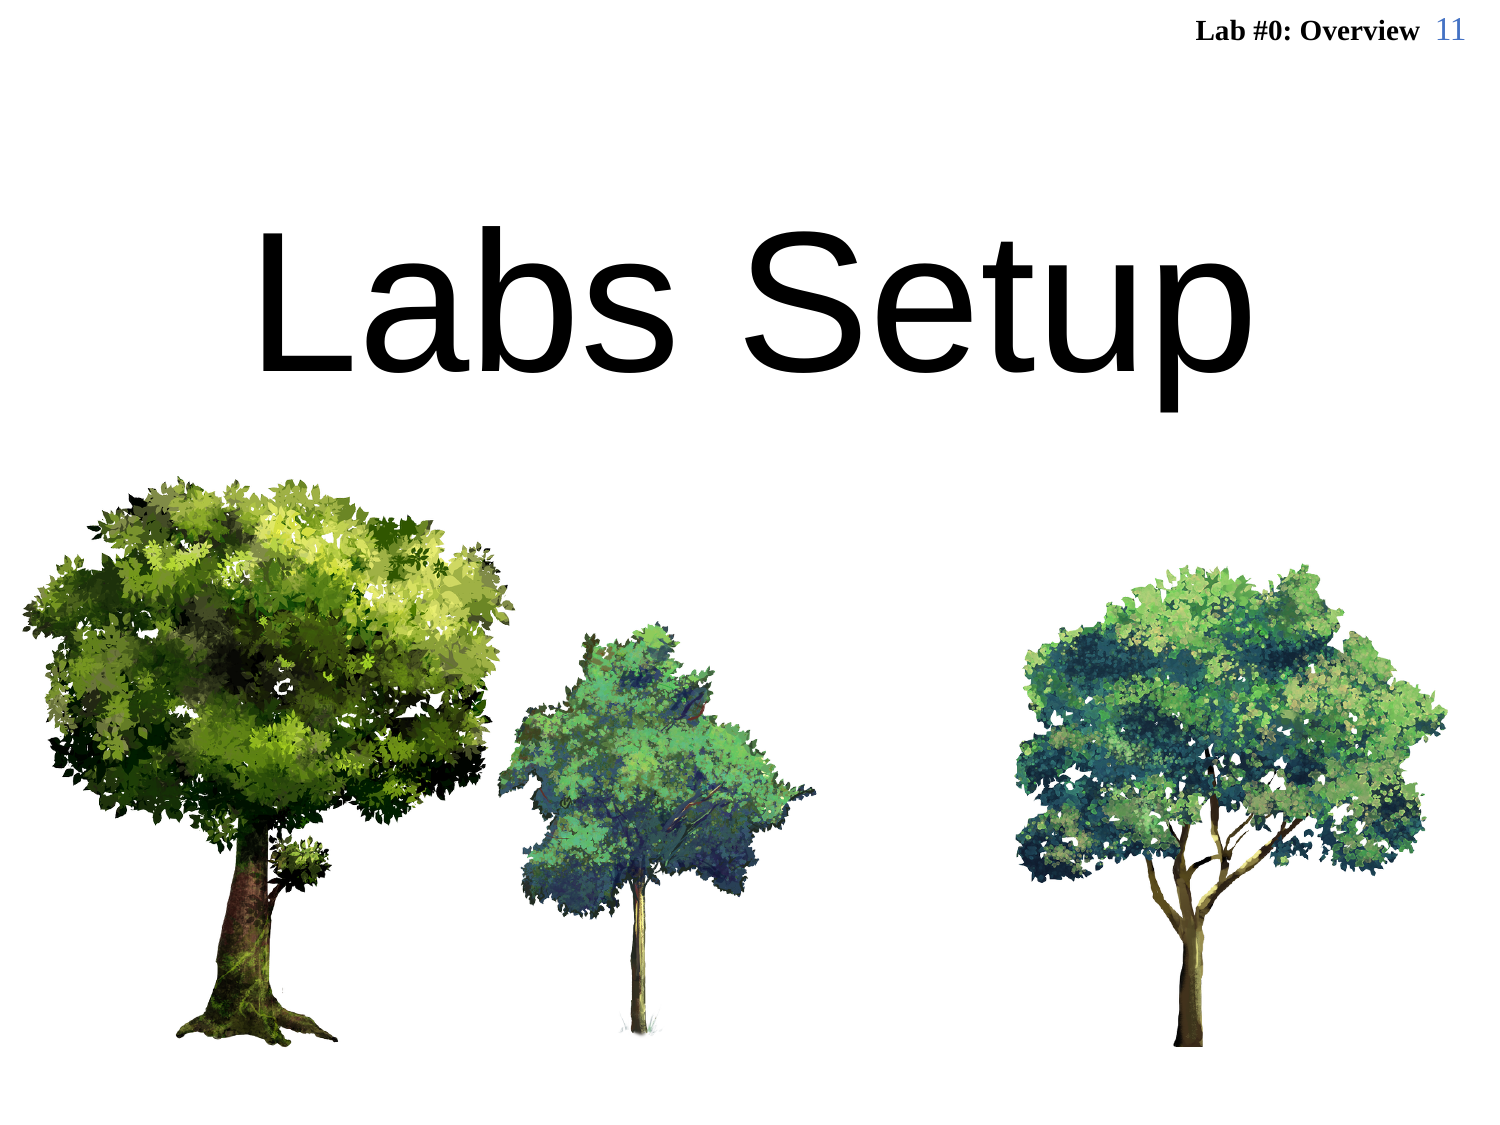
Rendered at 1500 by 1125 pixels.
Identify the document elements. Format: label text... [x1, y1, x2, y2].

picture [946, 509, 1485, 1047]
text_box Labs Setup [121, 164, 1385, 420]
picture [0, 470, 882, 1053]
slide_number Lab #0: Overview 11 [1162, 0, 1500, 60]
